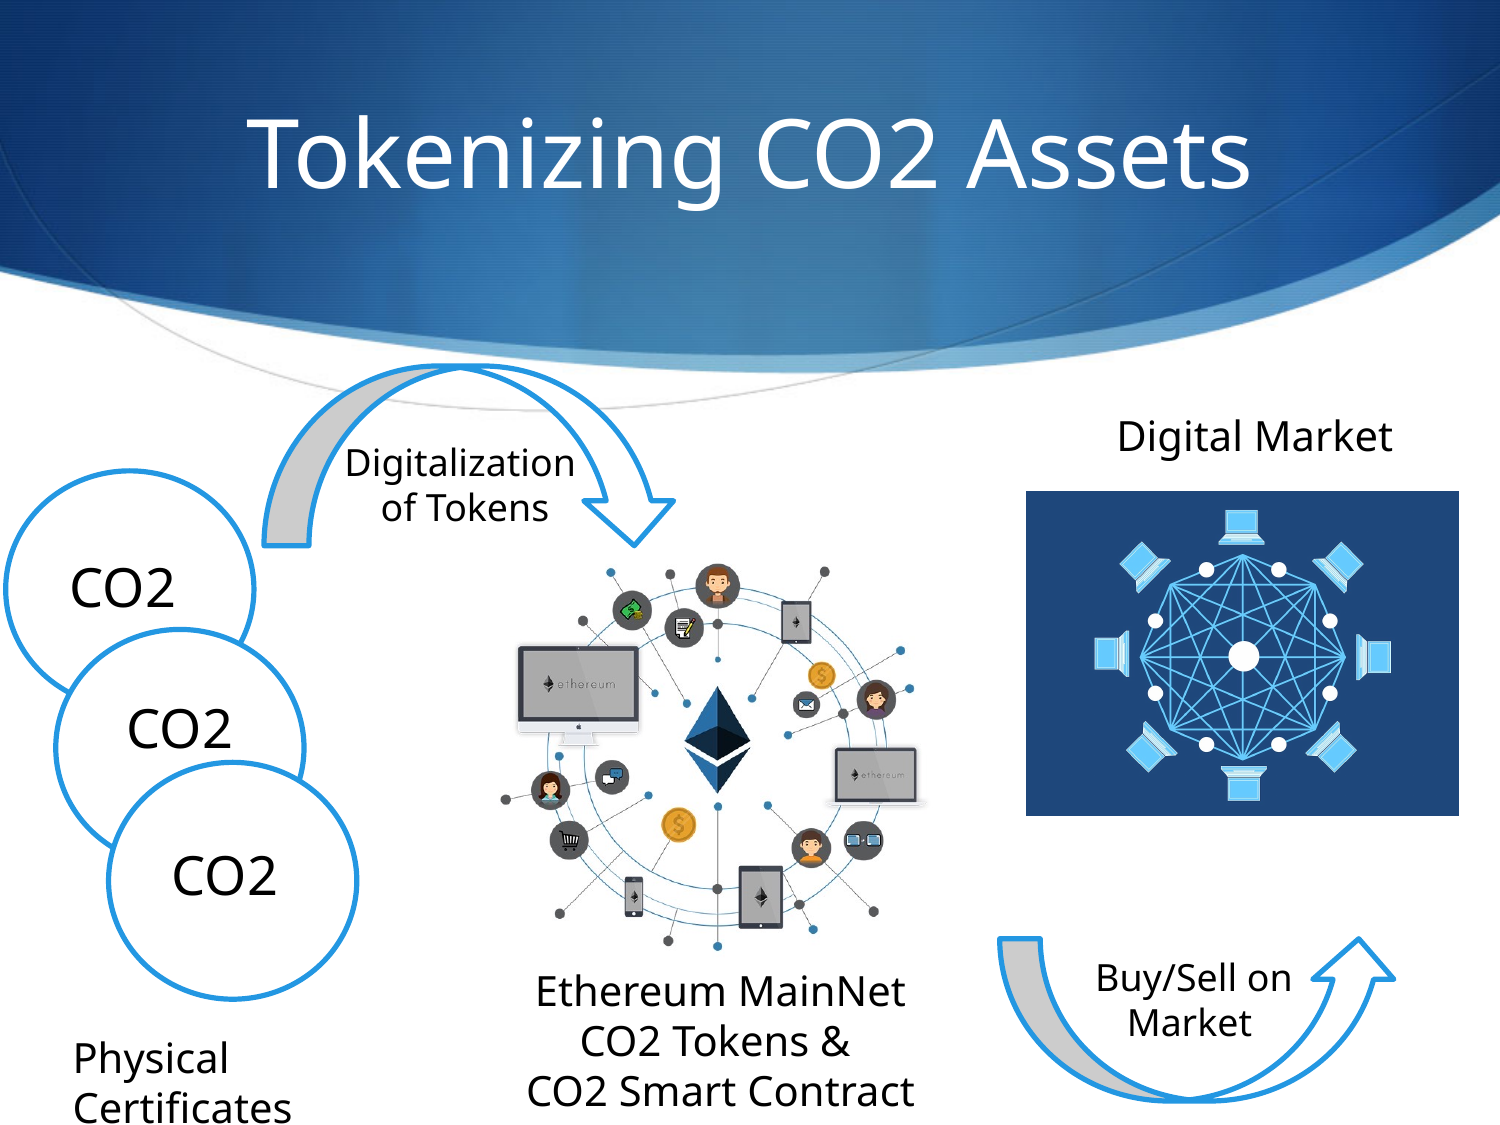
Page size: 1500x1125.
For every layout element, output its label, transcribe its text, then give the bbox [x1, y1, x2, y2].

text_box Digitalization of Tokens [319, 431, 611, 536]
text_box [53, 626, 307, 849]
text_box CO2 [112, 687, 278, 767]
title Tokenizing CO2 Assets [75, 56, 1425, 245]
text_box Digital Market [1101, 402, 1428, 468]
text_box [997, 936, 1336, 1104]
text_box Physical Certificates [57, 1024, 470, 1125]
text_box [261, 363, 677, 549]
text_box [105, 767, 360, 1002]
text_box Buy/Sell on Market [1047, 946, 1342, 1051]
text_box CO2 [55, 545, 221, 626]
picture [0, 0, 1500, 1125]
text_box CO2 [156, 834, 323, 915]
text_box Ethereum MainNet CO2 Tokens & CO2 Smart Contract [486, 957, 955, 1123]
text_box [3, 468, 257, 694]
text_box [1342, 936, 1397, 1044]
